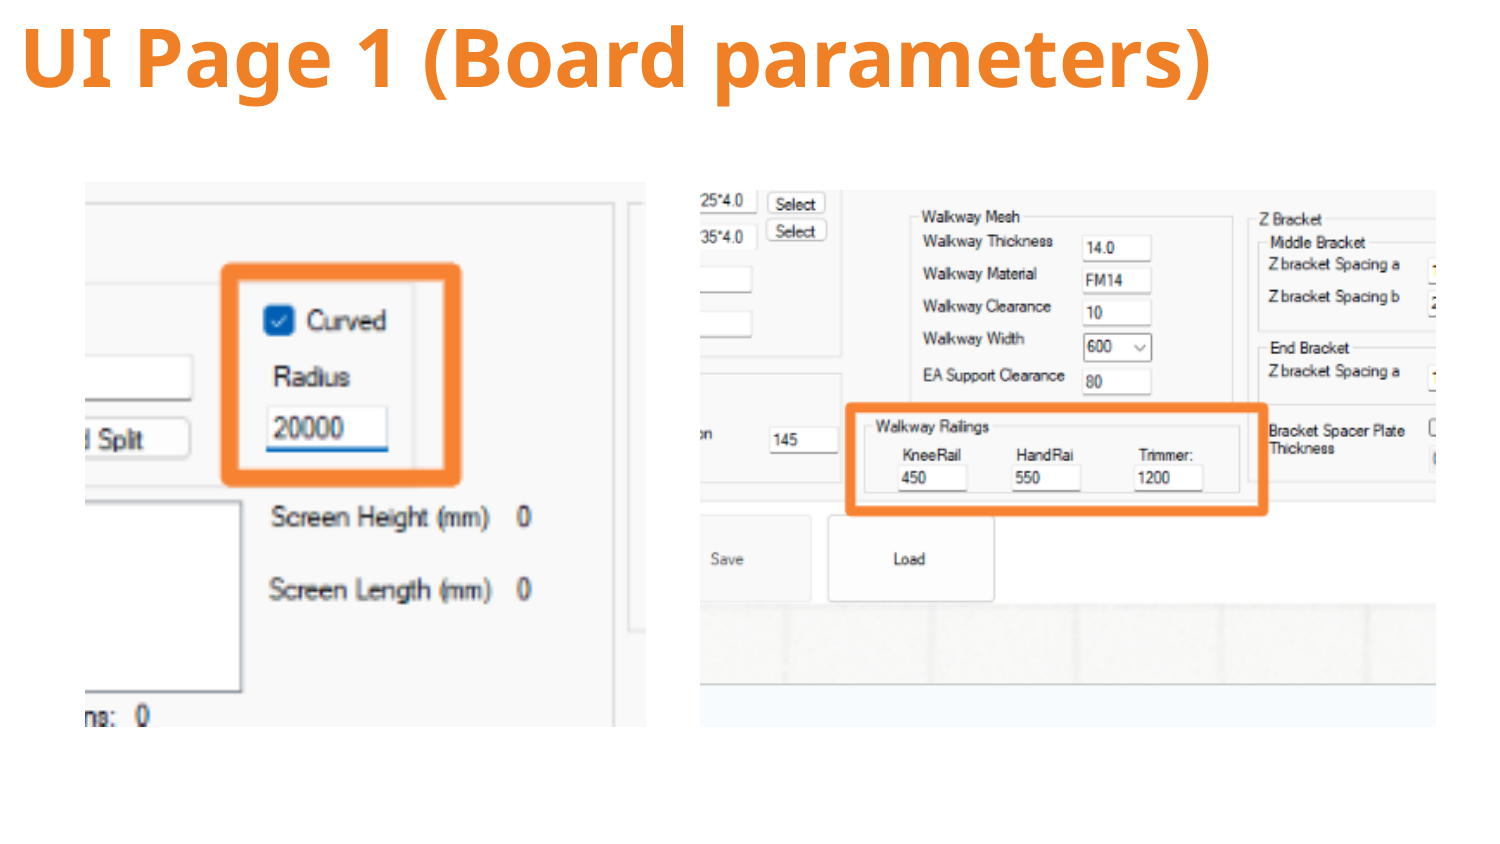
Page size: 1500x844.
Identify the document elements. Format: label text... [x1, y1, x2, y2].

text_box UI Page 1 (Board parameters) [19, 11, 1240, 107]
picture [700, 190, 1436, 728]
picture [85, 181, 646, 728]
